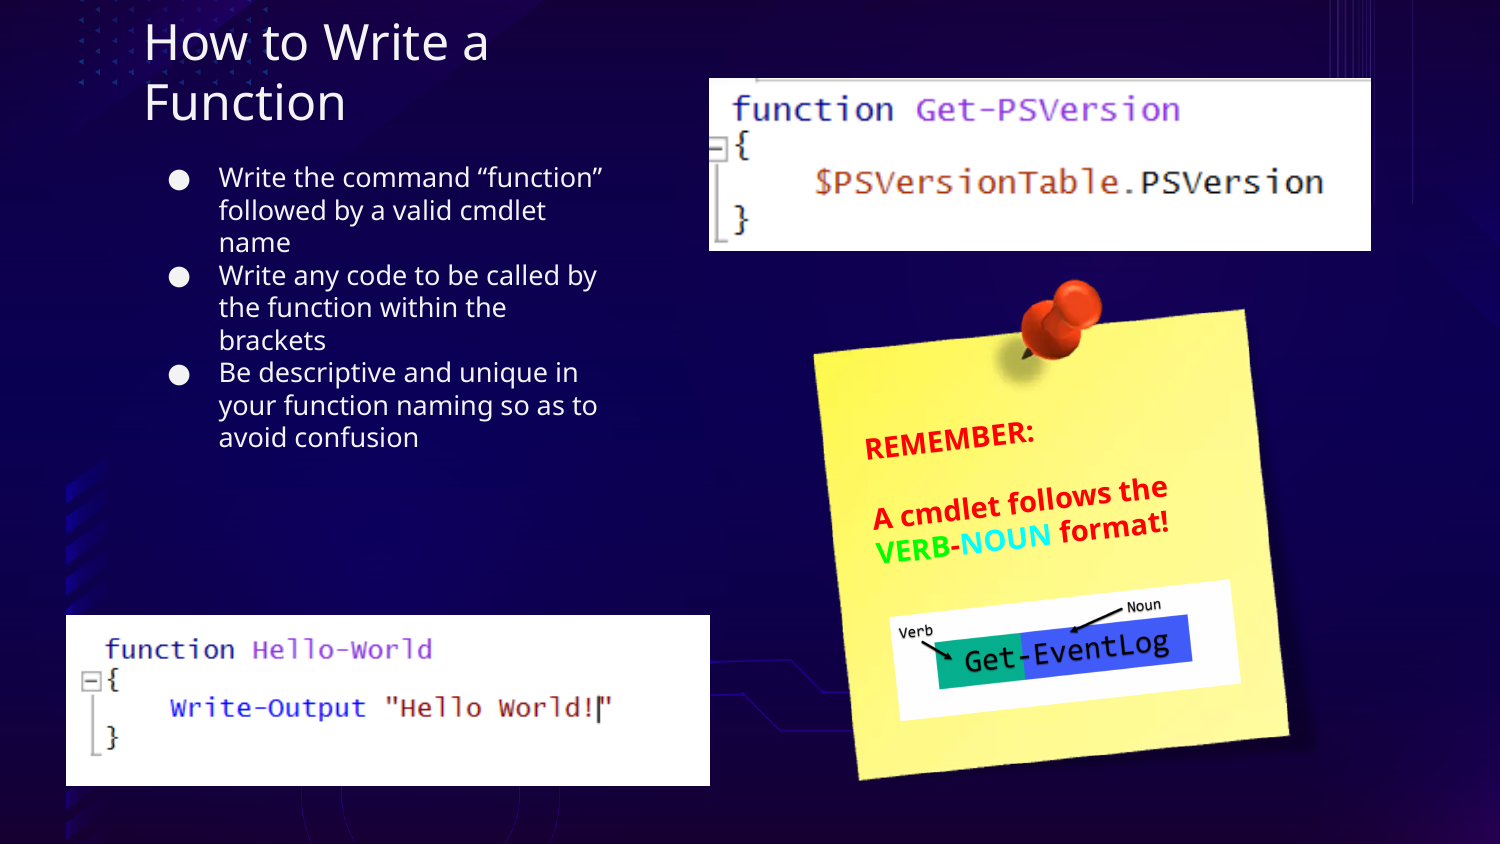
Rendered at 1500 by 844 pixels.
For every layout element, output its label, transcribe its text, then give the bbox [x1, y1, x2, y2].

title How to Write a Function [128, 43, 582, 145]
subtitle Write the command “function” followed by a valid cmdlet name Write any code to be called by the function within the brackets Be descriptive and unique in your function naming so as to avoid confusion [128, 145, 621, 439]
picture [0, 0, 1500, 844]
